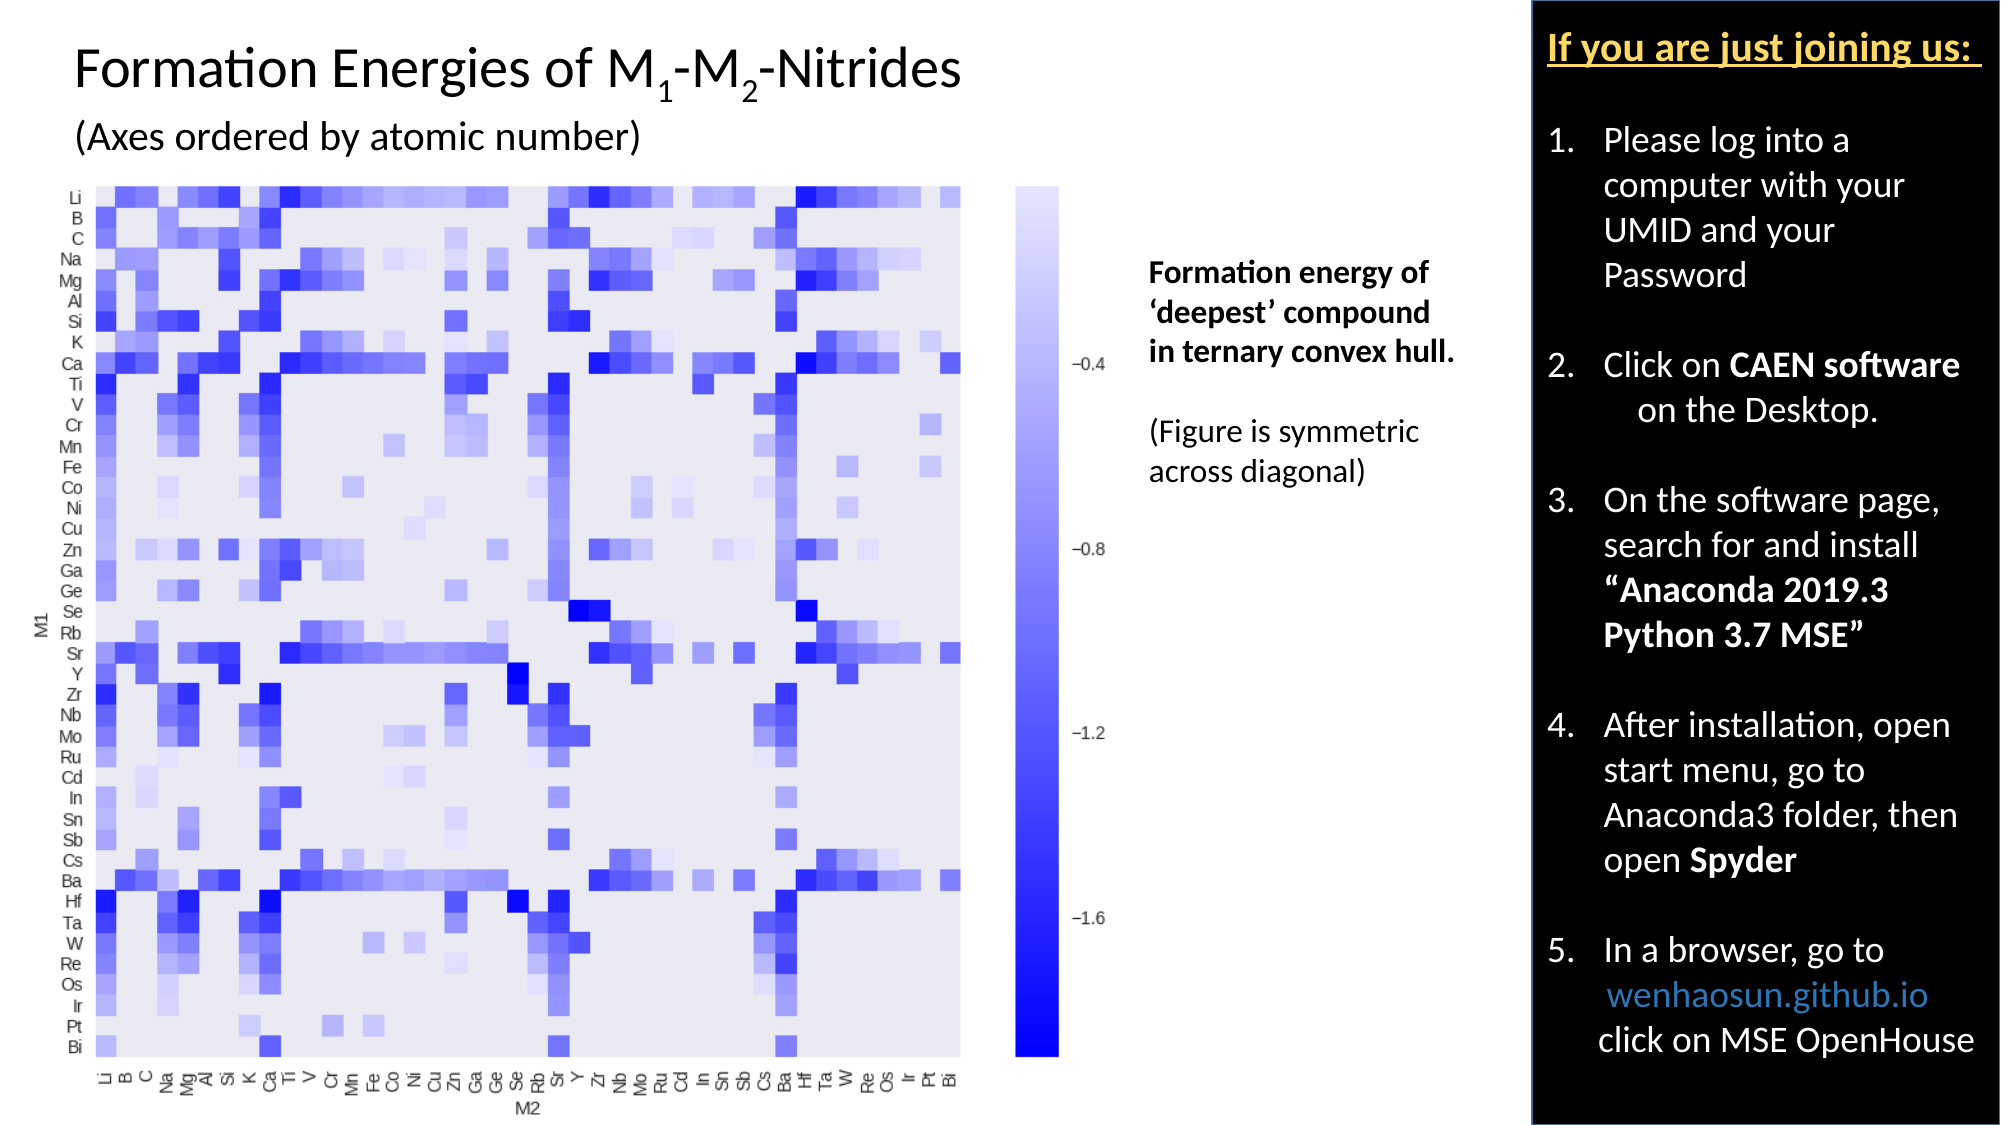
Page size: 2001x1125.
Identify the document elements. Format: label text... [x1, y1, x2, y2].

text_box If you are just joining us: Please log into a computer with your UMID and your Password Click on CAEN software on the Desktop. On the software page, search for and install “Anaconda 2019.3 Python 3.7 MSE” After installation, open start menu, go to Anaconda3 folder, then open Spyder In a browser, go to wenhaosun.github.io click on MSE OpenHouse [1532, 12, 1999, 1113]
text_box [1531, 0, 2000, 1125]
text_box Formation Energies of M1-M2-Nitrides (Axes ordered by atomic number) [59, 22, 977, 167]
text_box Formation energy of ‘deepest’ compound in ternary convex hull. (Figure is symmetric across diagonal) [1138, 242, 1482, 537]
picture [25, 175, 1138, 1125]
